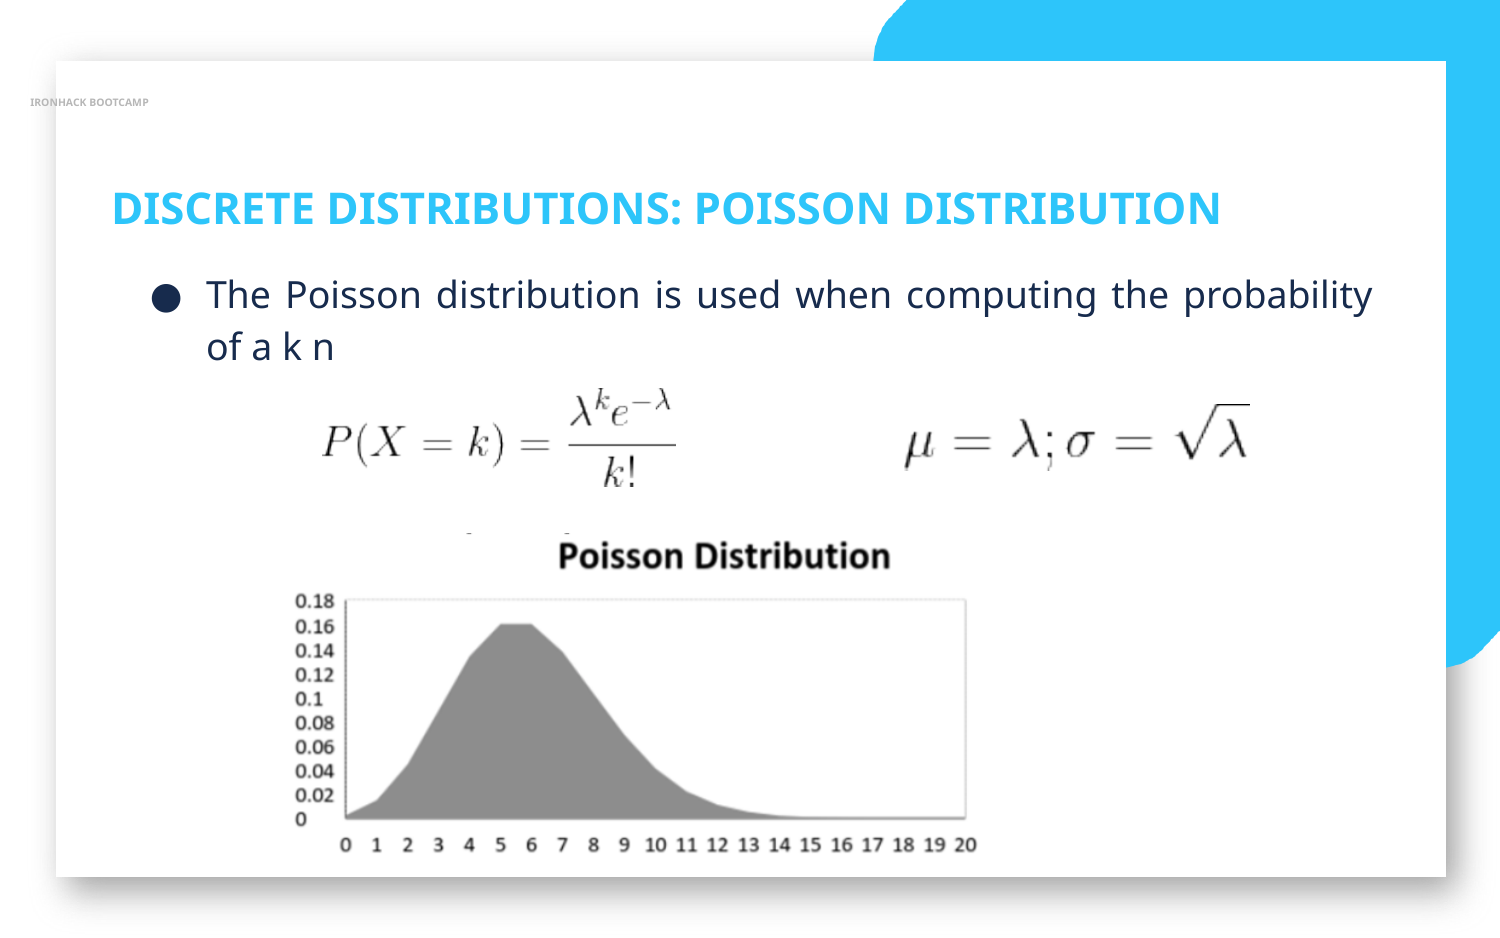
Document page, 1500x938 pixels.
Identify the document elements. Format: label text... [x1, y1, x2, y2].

text_box IRONHACK BOOTCAMP [15, 79, 354, 120]
text_box The Poisson distribution is used when computing the probability of a k n [115, 249, 1389, 787]
picture [0, 0, 1500, 938]
text_box DISCRETE DISTRIBUTIONS: POISSON DISTRIBUTION [96, 165, 1417, 296]
